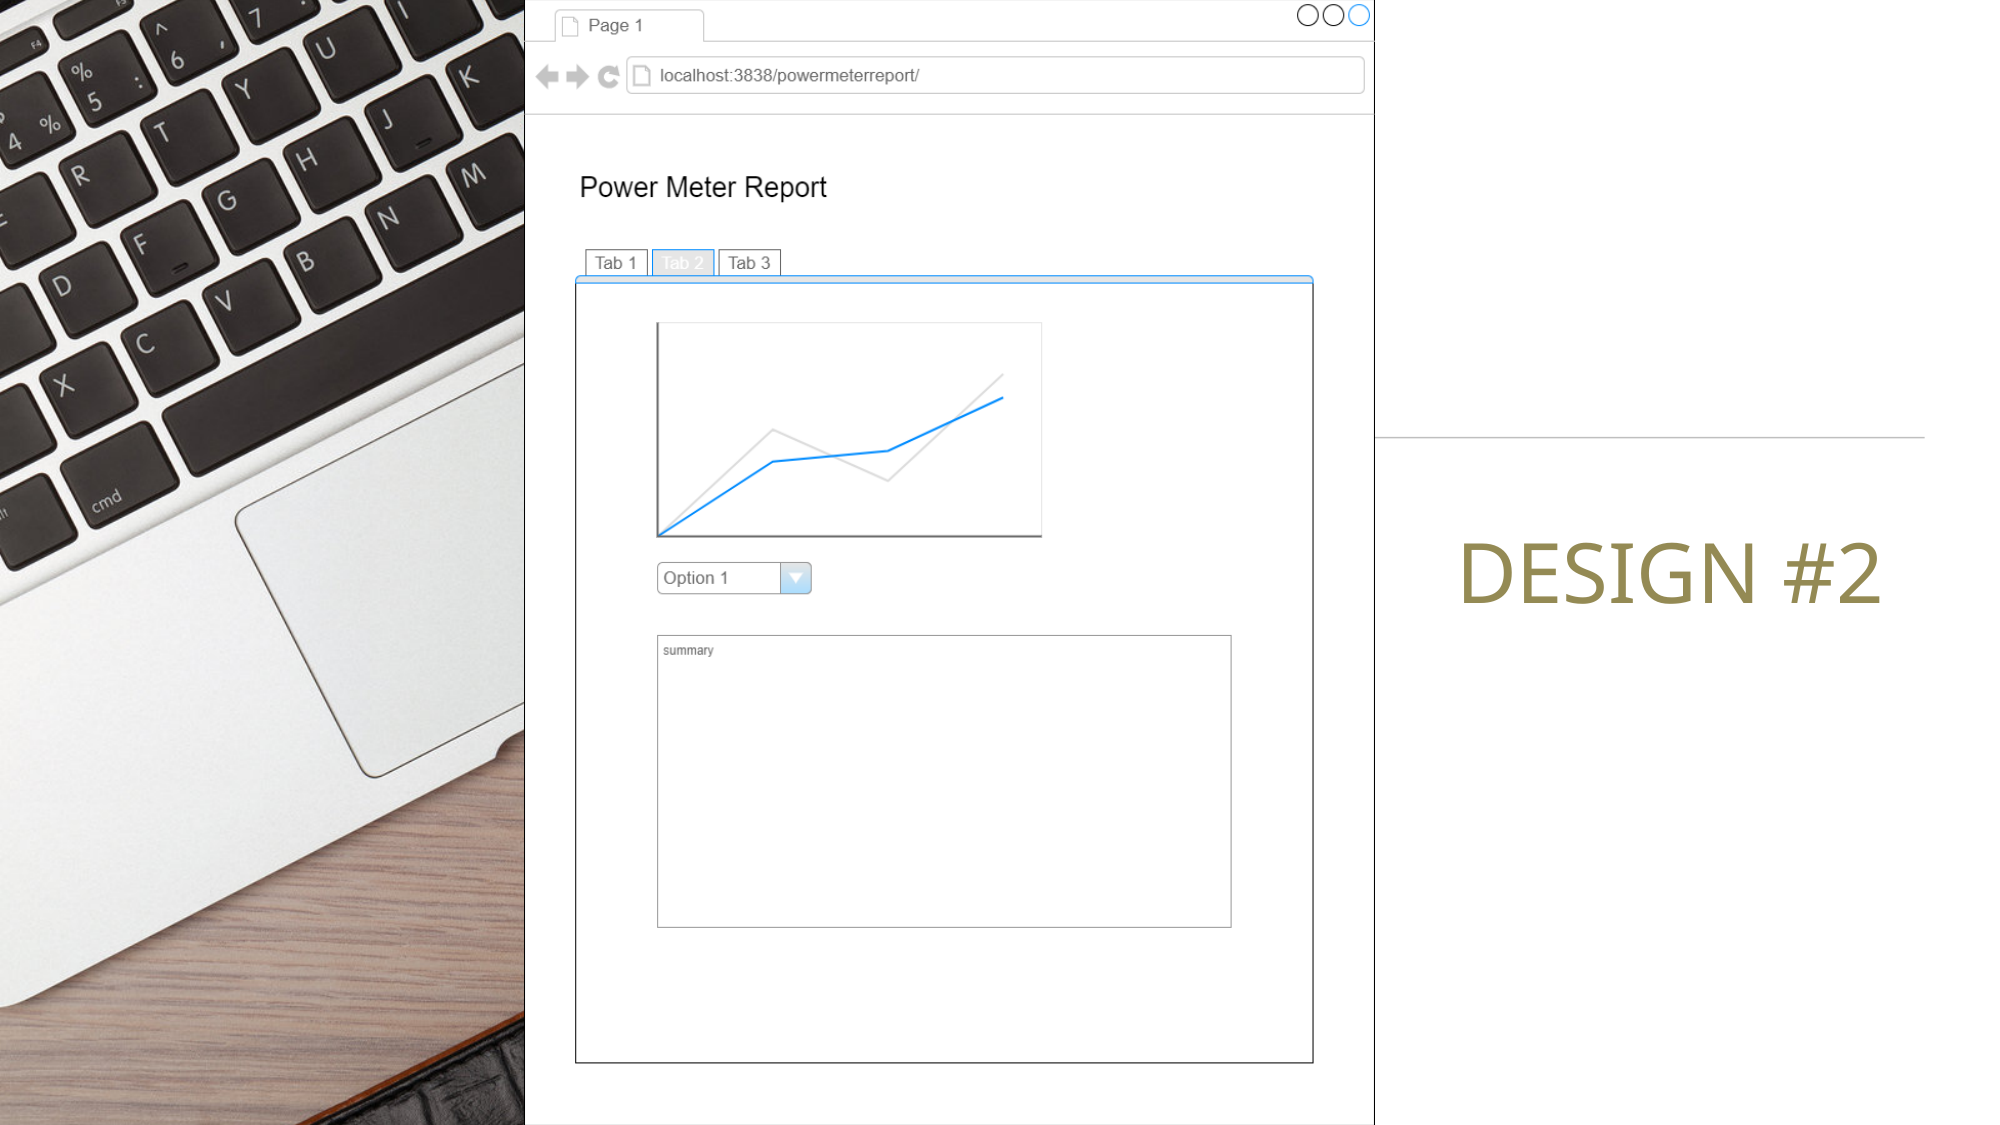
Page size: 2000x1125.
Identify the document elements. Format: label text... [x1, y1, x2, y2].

text_box DESIGN #2 [1441, 512, 1899, 628]
picture [0, 0, 1375, 1125]
